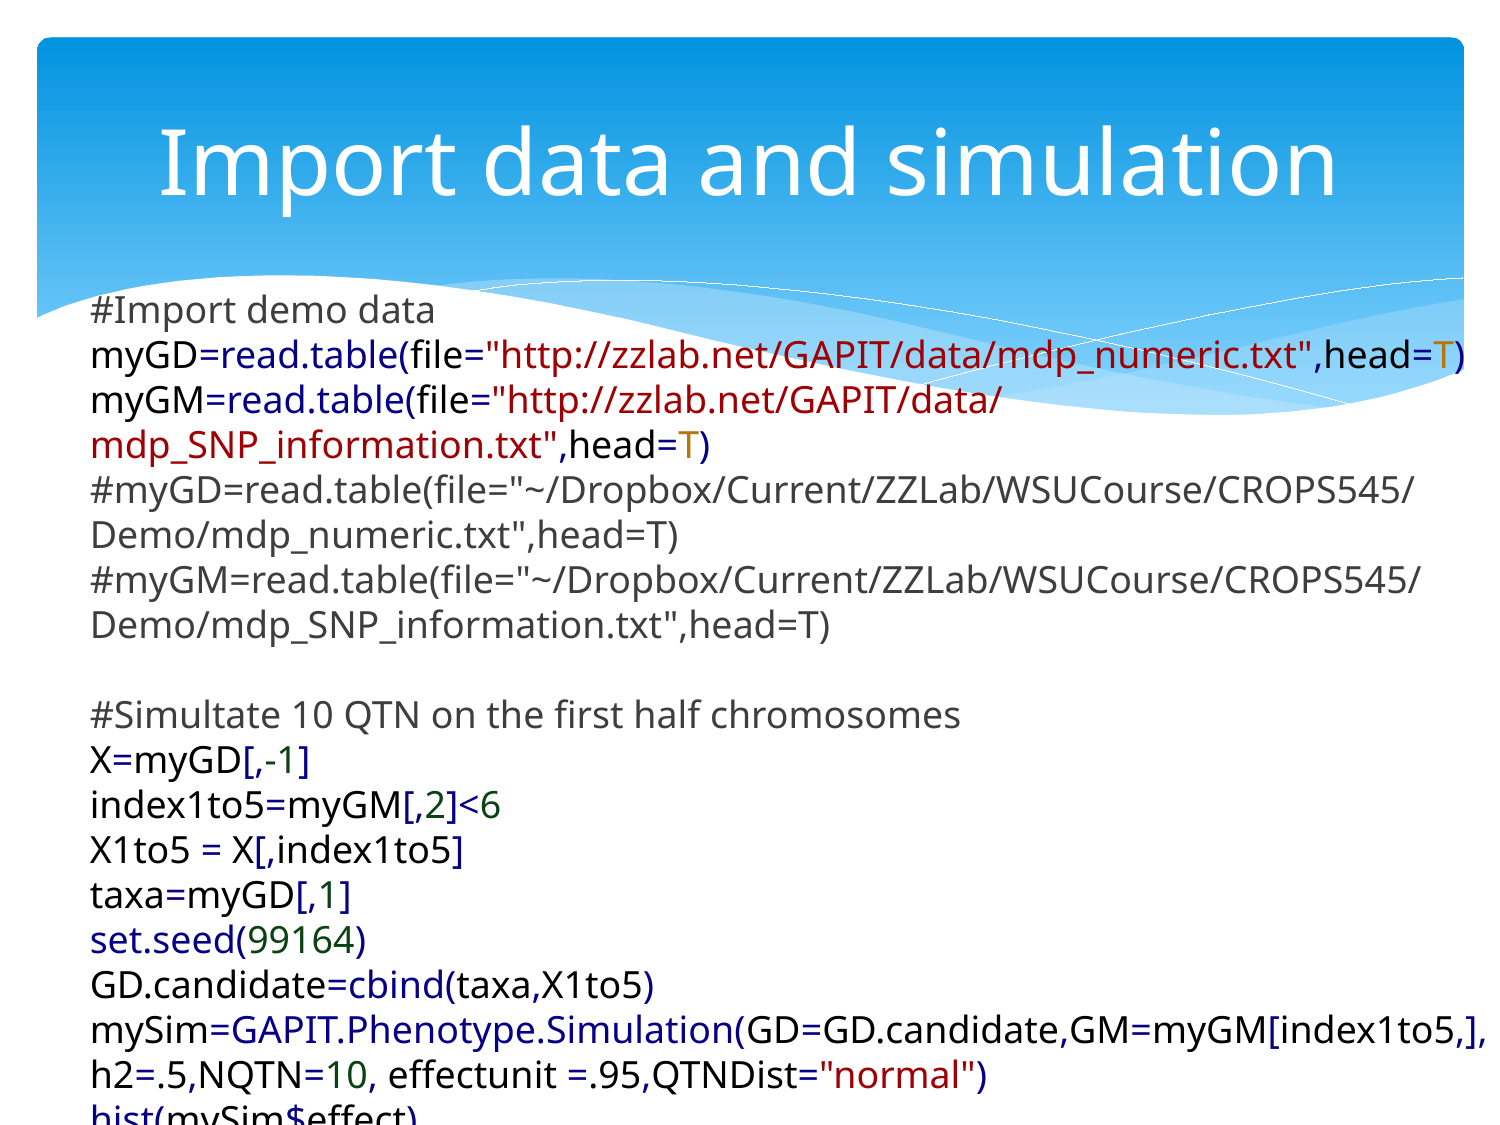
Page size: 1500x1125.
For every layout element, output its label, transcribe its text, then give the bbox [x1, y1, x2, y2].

title Import data and simulation [75, 55, 1425, 233]
text_box #Import demo data myGD=read.table(file="http://zzlab.net/GAPIT/data/mdp_numeric.txt",head=T) myGM=read.table(file="http://zzlab.net/GAPIT/data/mdp_SNP_information.txt",head=T) #myGD=read.table(file="~/Dropbox/Current/ZZLab/WSUCourse/CROPS545/Demo/mdp_numeric.txt",head=T) #myGM=read.table(file="~/Dropbox/Current/ZZLab/WSUCourse/CROPS545/Demo/mdp_SNP_information.txt",head=T) #Simultate 10 QTN on the first half chromosomes X=myGD[,-1] index1to5=myGM[,2]<6 X1to5 = X[,index1to5] taxa=myGD[,1] set.seed(99164) GD.candidate=cbind(taxa,X1to5) mySim=GAPIT.Phenotype.Simulation(GD=GD.candidate,GM=myGM[index1to5,],h2=.5,NQTN=10, effectunit =.95,QTNDist="normal") hist(mySim$effect) [75, 233, 1500, 1125]
